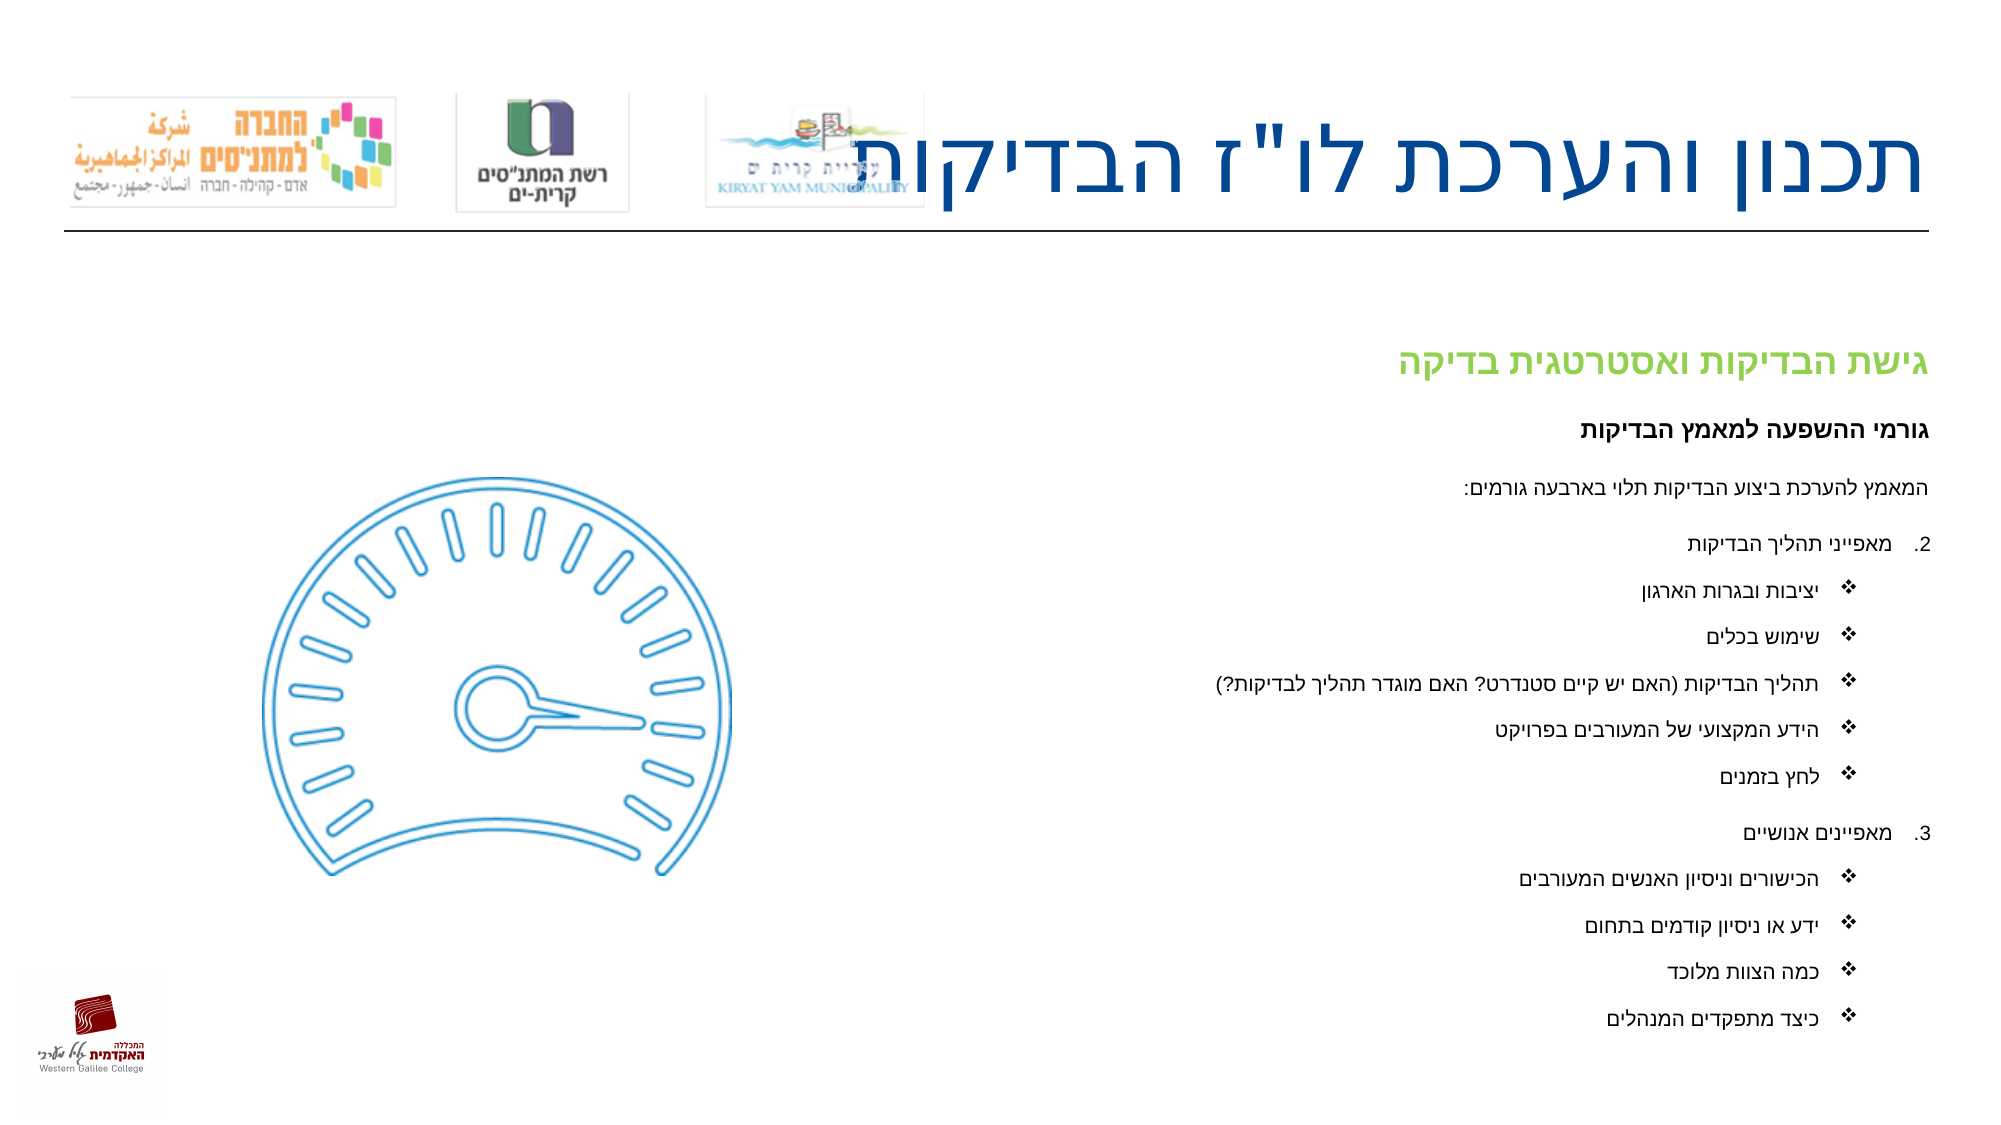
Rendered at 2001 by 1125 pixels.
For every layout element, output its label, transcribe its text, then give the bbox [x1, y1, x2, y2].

picture [18, 970, 164, 1116]
picture [262, 477, 732, 876]
picture [70, 93, 925, 213]
text_box גישת הבדיקות ואסטרטגית בדיקה גורמי ההשפעה למאמץ הבדיקות המאמץ להערכת ביצוע הבדיקות תלוי בארבעה גורמים: מאפייני תהליך הבדיקות יציבות ובגרות הארגון שימוש בכלים תהליך הבדיקות (האם יש קיים סטנדרט? האם מוגדר תהליך לבדיקות?) הידע המקצועי של המעורבים בפרויקט לחץ בזמנים מאפיינים אנושיים הכישורים וניסיון האנשים המעורבים ידע או ניסיון קודמים בתחום כמה הצוות מלוכד כיצד מתפקדים המנהלים [924, 309, 1930, 1043]
title תכנון והערכת לו"ז הבדיקות [64, 55, 1930, 221]
